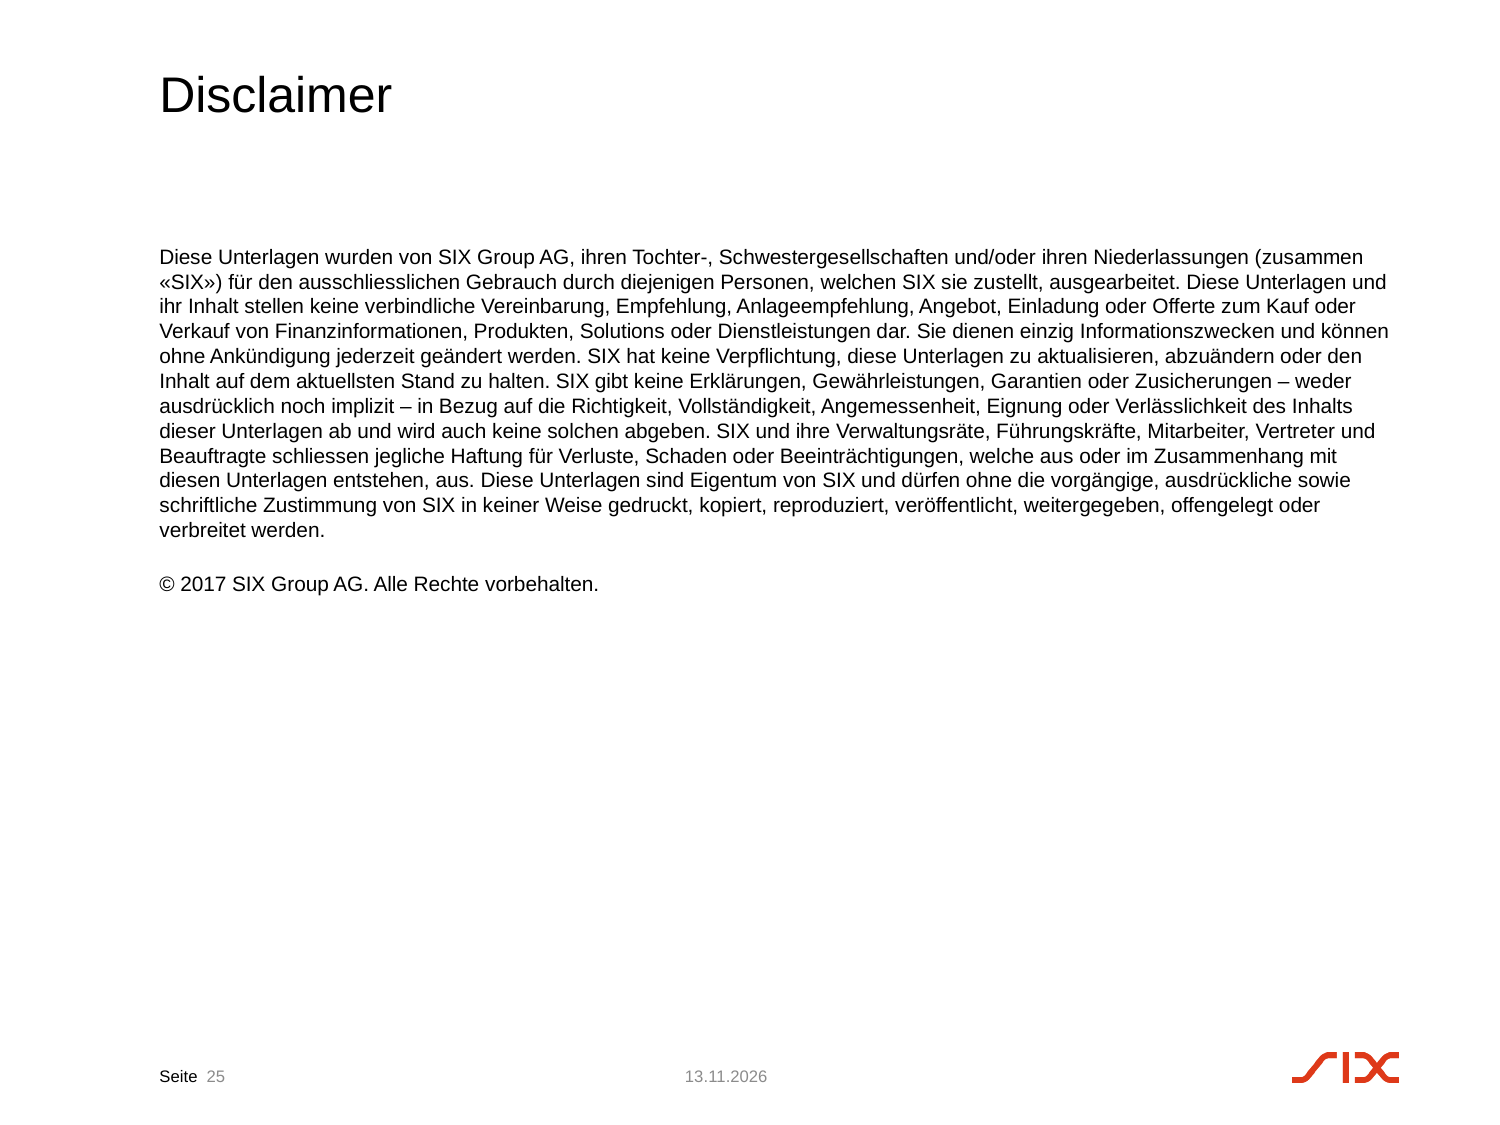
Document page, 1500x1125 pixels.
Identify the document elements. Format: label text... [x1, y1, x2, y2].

list Diese Unterlagen wurden von SIX Group AG, ihren Tochter-, Schwestergesellschaften und/oder ihren Niederlassungen (zusammen «SIX») für den ausschliesslichen Gebrauch durch diejenigen Personen, welchen SIX sie zustellt, ausgearbeitet. Diese Unterlagen und ihr Inhalt stellen keine verbindliche Vereinbarung, Empfehlung, Anlageempfehlung, Angebot, Einladung oder Offerte zum Kauf oder Verkauf von Finanzinformationen, Produkten, Solutions oder Dienstleistungen dar. Sie dienen einzig Informationszwecken und können ohne Ankündigung jederzeit geändert werden. SIX hat keine Verpflichtung, diese Unterlagen zu aktualisieren, abzuändern oder den Inhalt auf dem aktuellsten Stand zu halten. SIX gibt keine Erklärungen, Gewährleistungen, Garantien oder Zusicherungen – weder ausdrücklich noch implizit – in Bezug auf die Richtigkeit, Vollständigkeit, Angemessenheit, Eignung oder Verlässlichkeit des Inhalts dieser Unterlagen ab und wird auch keine solchen abgeben. SIX und ihre Verwaltungsräte, Führungskräfte, Mitarbeiter, Vertreter und Beauftragte schliessen jegliche Haftung für Verluste, Schaden oder Beeinträchtigungen, welche aus oder im Zusammenhang mit diesen Unterlagen entstehen, aus. Diese Unterlagen sind Eigentum von SIX und dürfen ohne die vorgängige, ausdrückliche sowie schriftliche Zustimmung von SIX in keiner Weise gedruckt, kopiert, reproduziert, veröffentlicht, weitergegeben, offengelegt oder verbreitet werden. © 2017 SIX Group AG. Alle Rechte vorbehalten. [159, 243, 1400, 997]
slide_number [685, 1065, 987, 1086]
title Disclaimer [159, 62, 1400, 173]
slide_number 25 [206, 1065, 308, 1086]
picture [1292, 1052, 1399, 1083]
